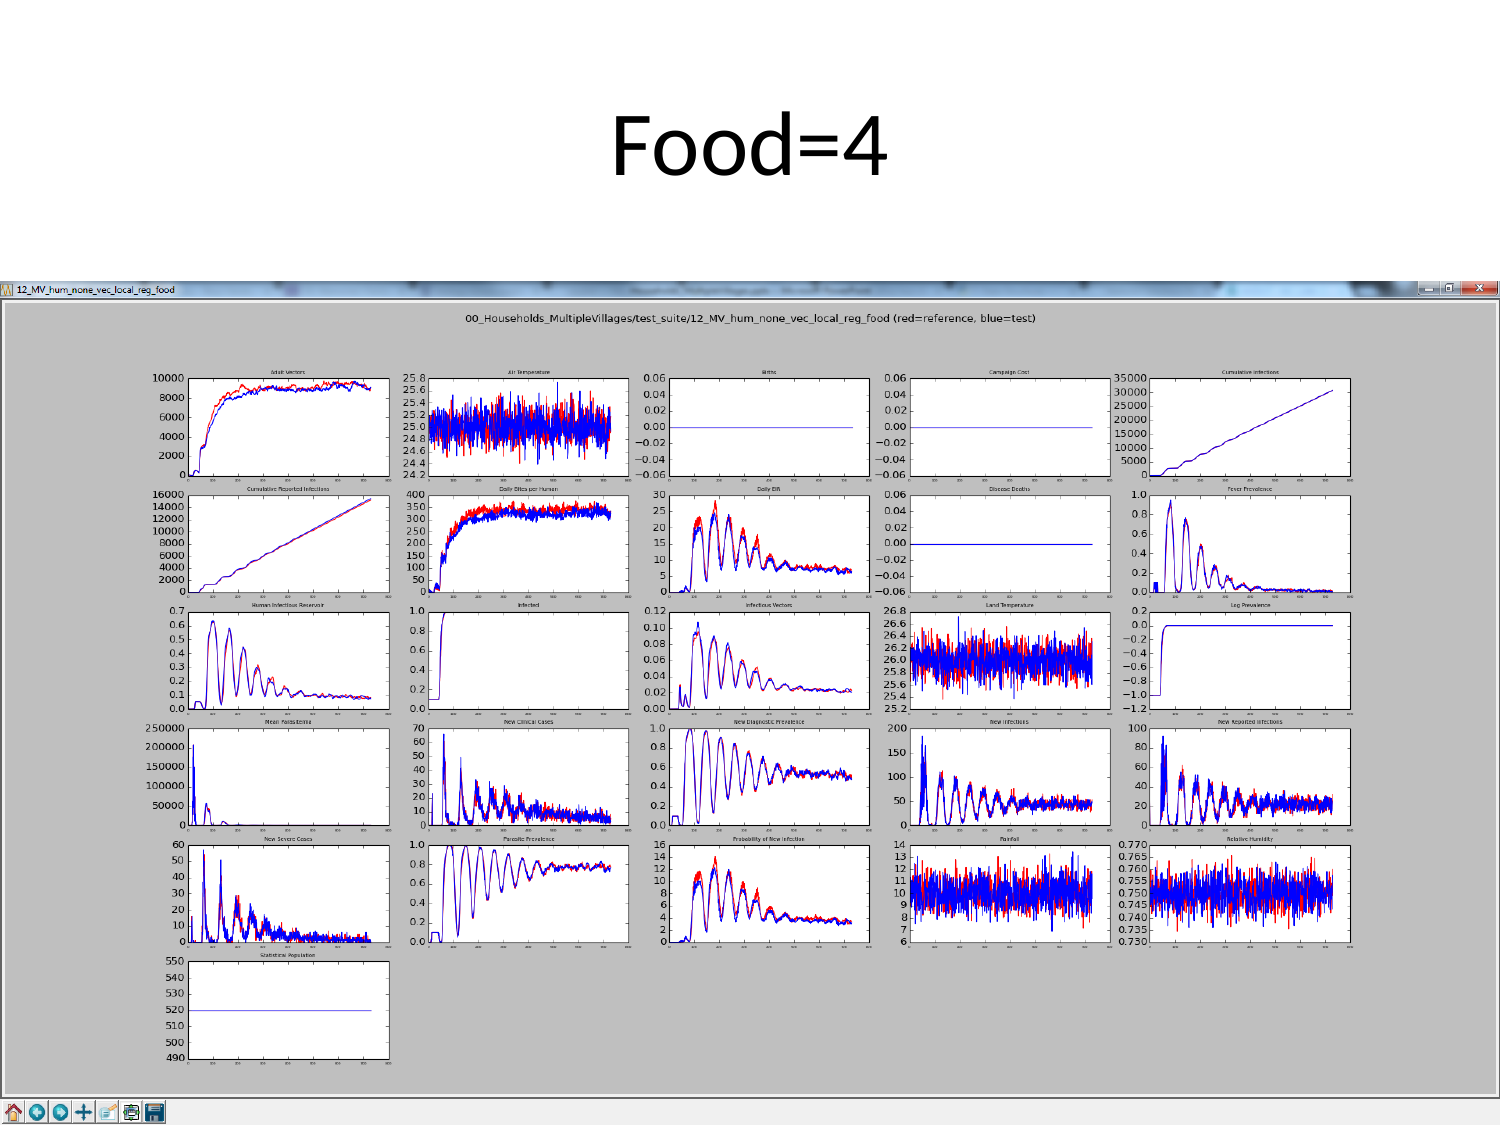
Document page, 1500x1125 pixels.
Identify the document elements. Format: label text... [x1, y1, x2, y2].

picture [0, 280, 1500, 1125]
title Food=4 [75, 45, 1425, 233]
